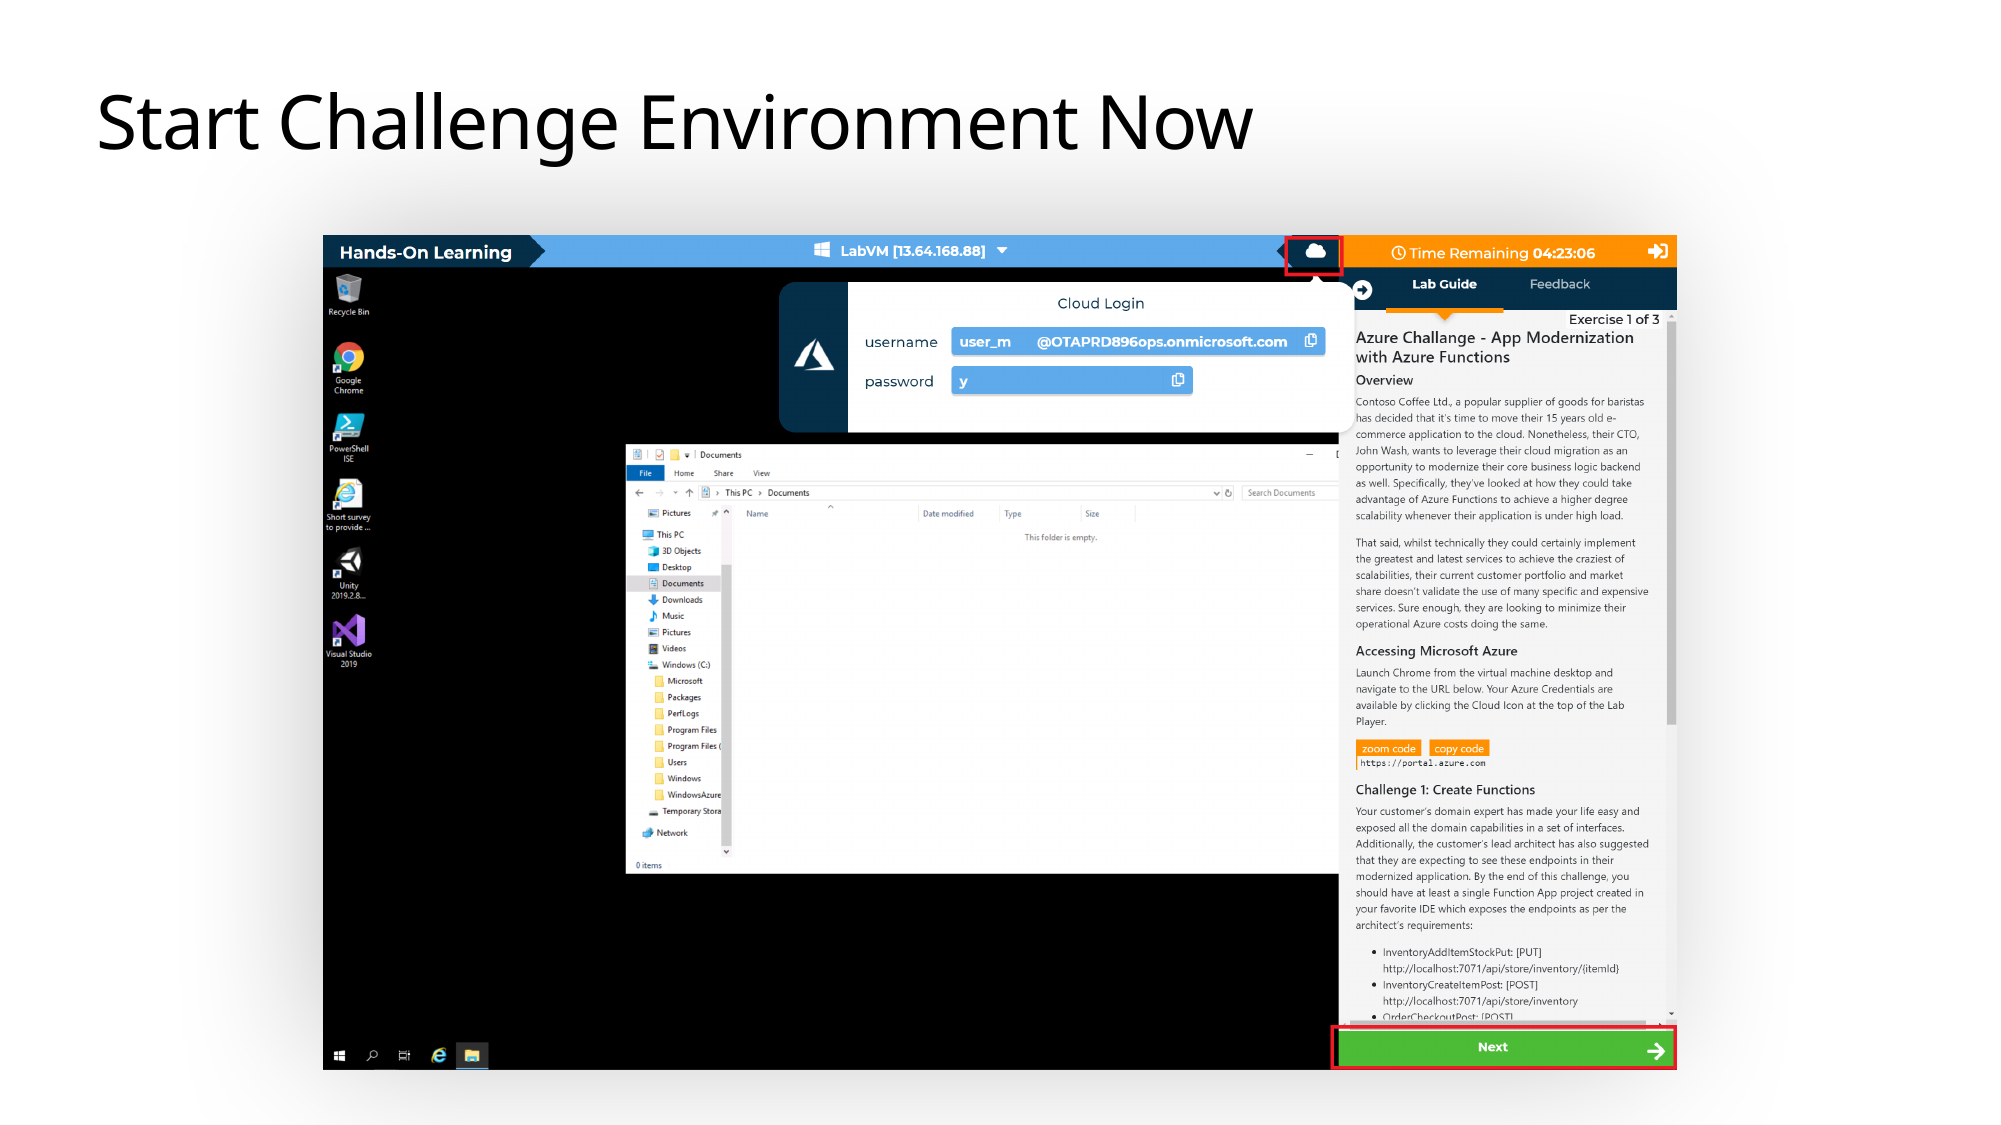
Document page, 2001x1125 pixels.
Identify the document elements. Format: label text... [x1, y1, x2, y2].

picture [323, 235, 1677, 1070]
title Start Challenge Environment Now [96, 75, 1904, 166]
